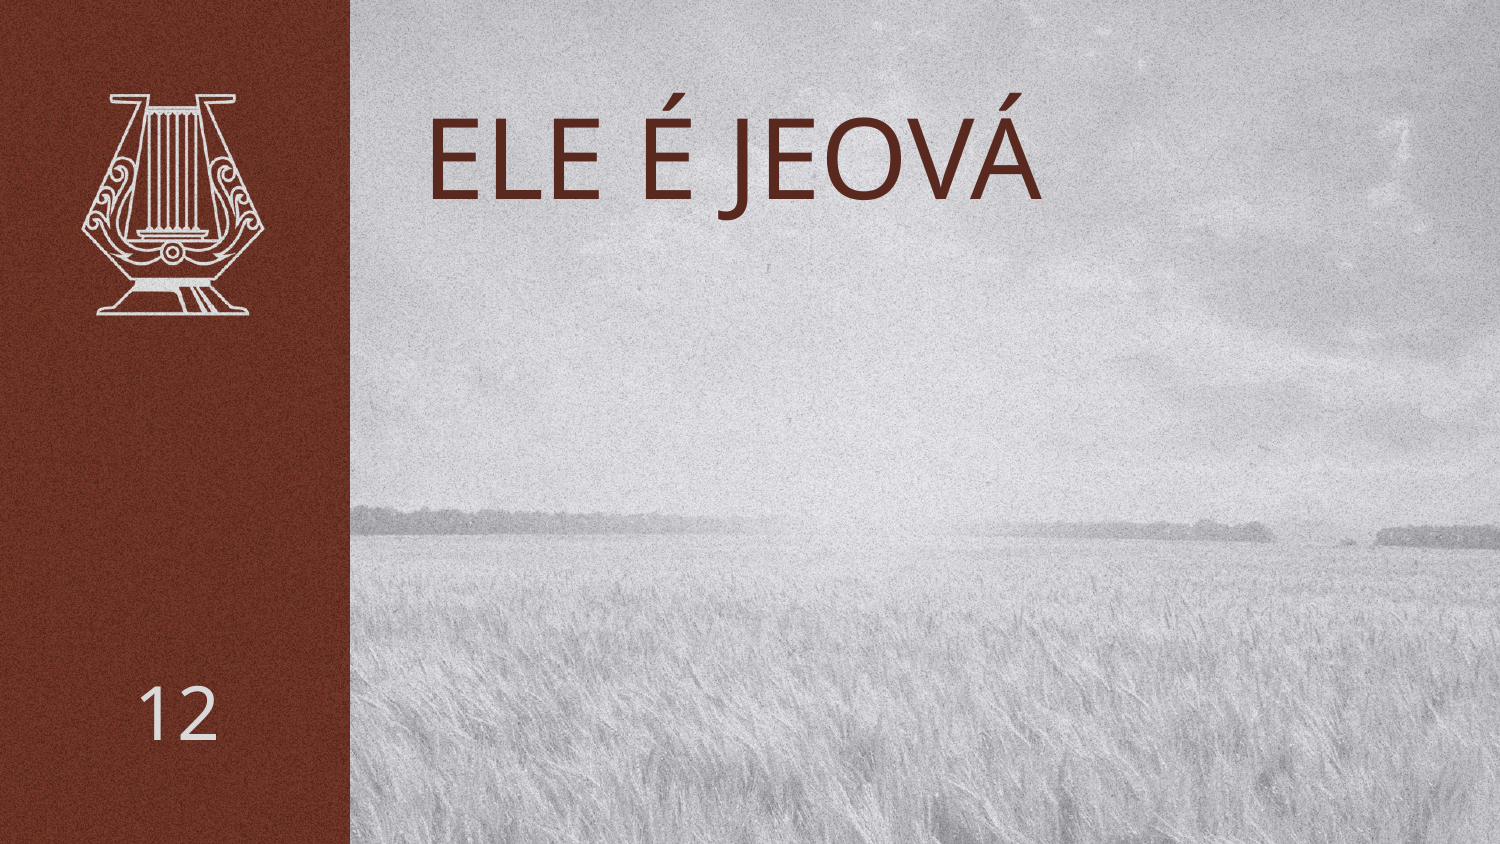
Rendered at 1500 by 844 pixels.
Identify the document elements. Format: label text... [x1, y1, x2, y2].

list 12 [76, 658, 278, 765]
title ELE É JEOVÁ [407, 79, 1447, 777]
picture [0, 0, 1500, 844]
